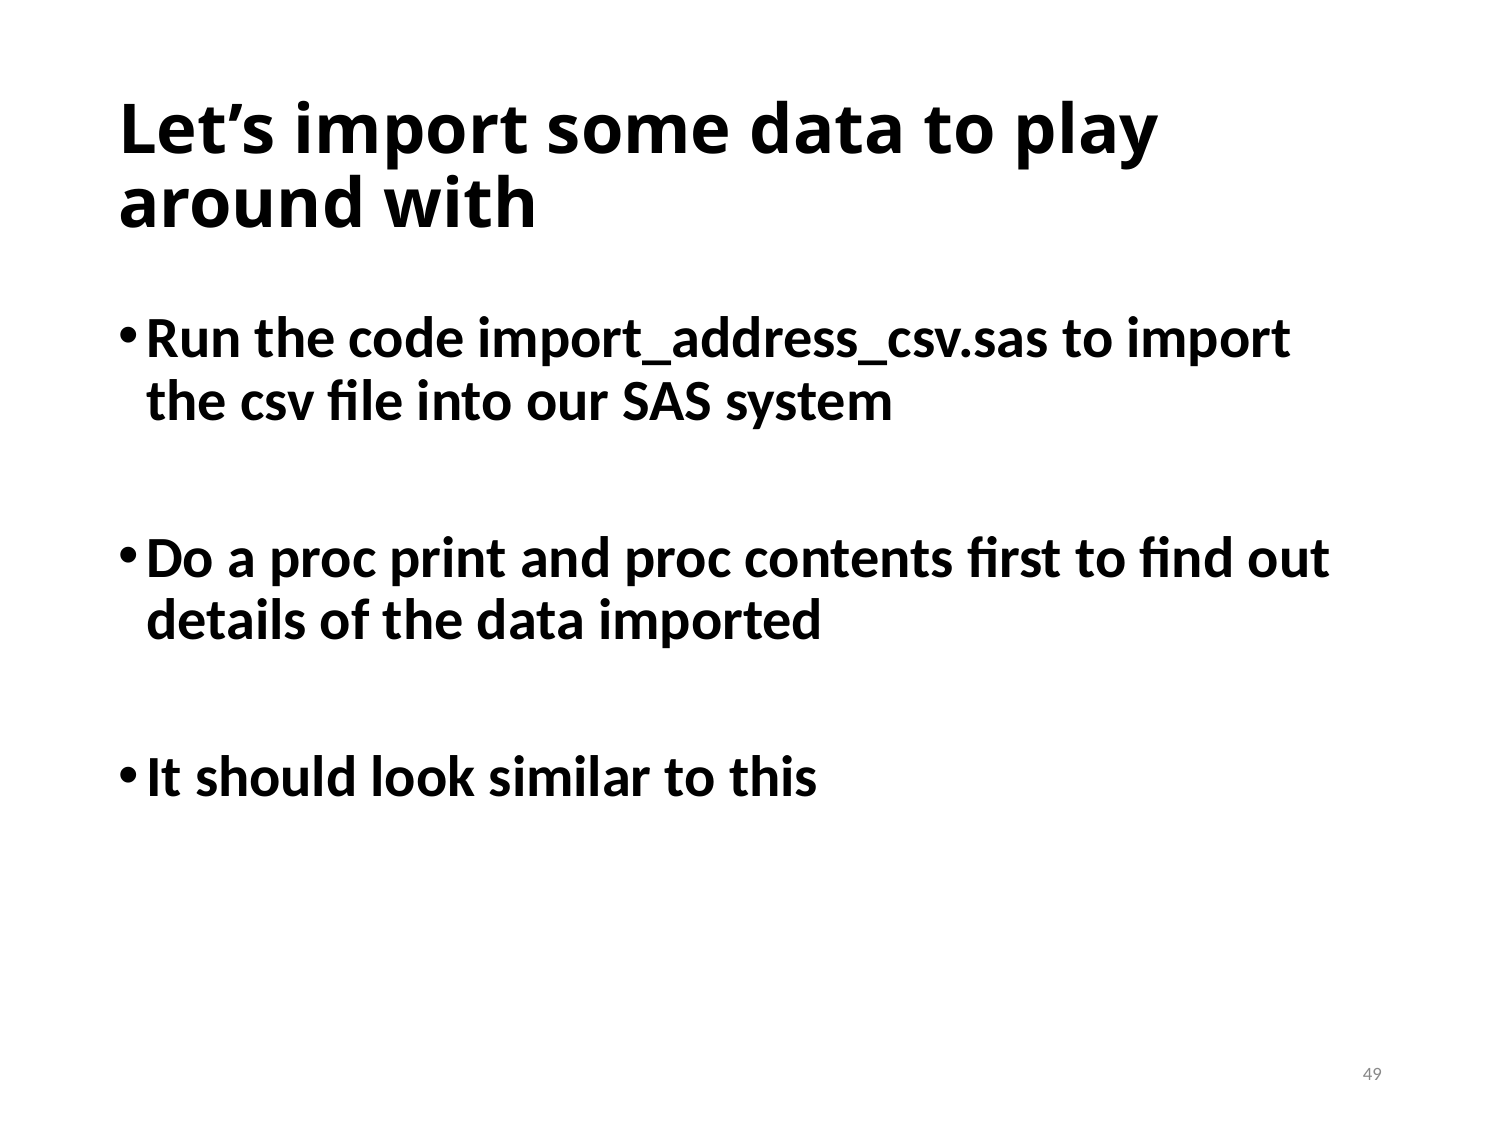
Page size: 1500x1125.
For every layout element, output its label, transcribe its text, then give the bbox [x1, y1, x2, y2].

title Let’s import some data to play around with [103, 59, 1397, 278]
list Run the code import_address_csv.sas to import the csv file into our SAS system Do a proc print and proc contents first to find out details of the data imported It should look similar to this [103, 299, 1397, 1014]
slide_number 49 [1059, 1042, 1397, 1103]
